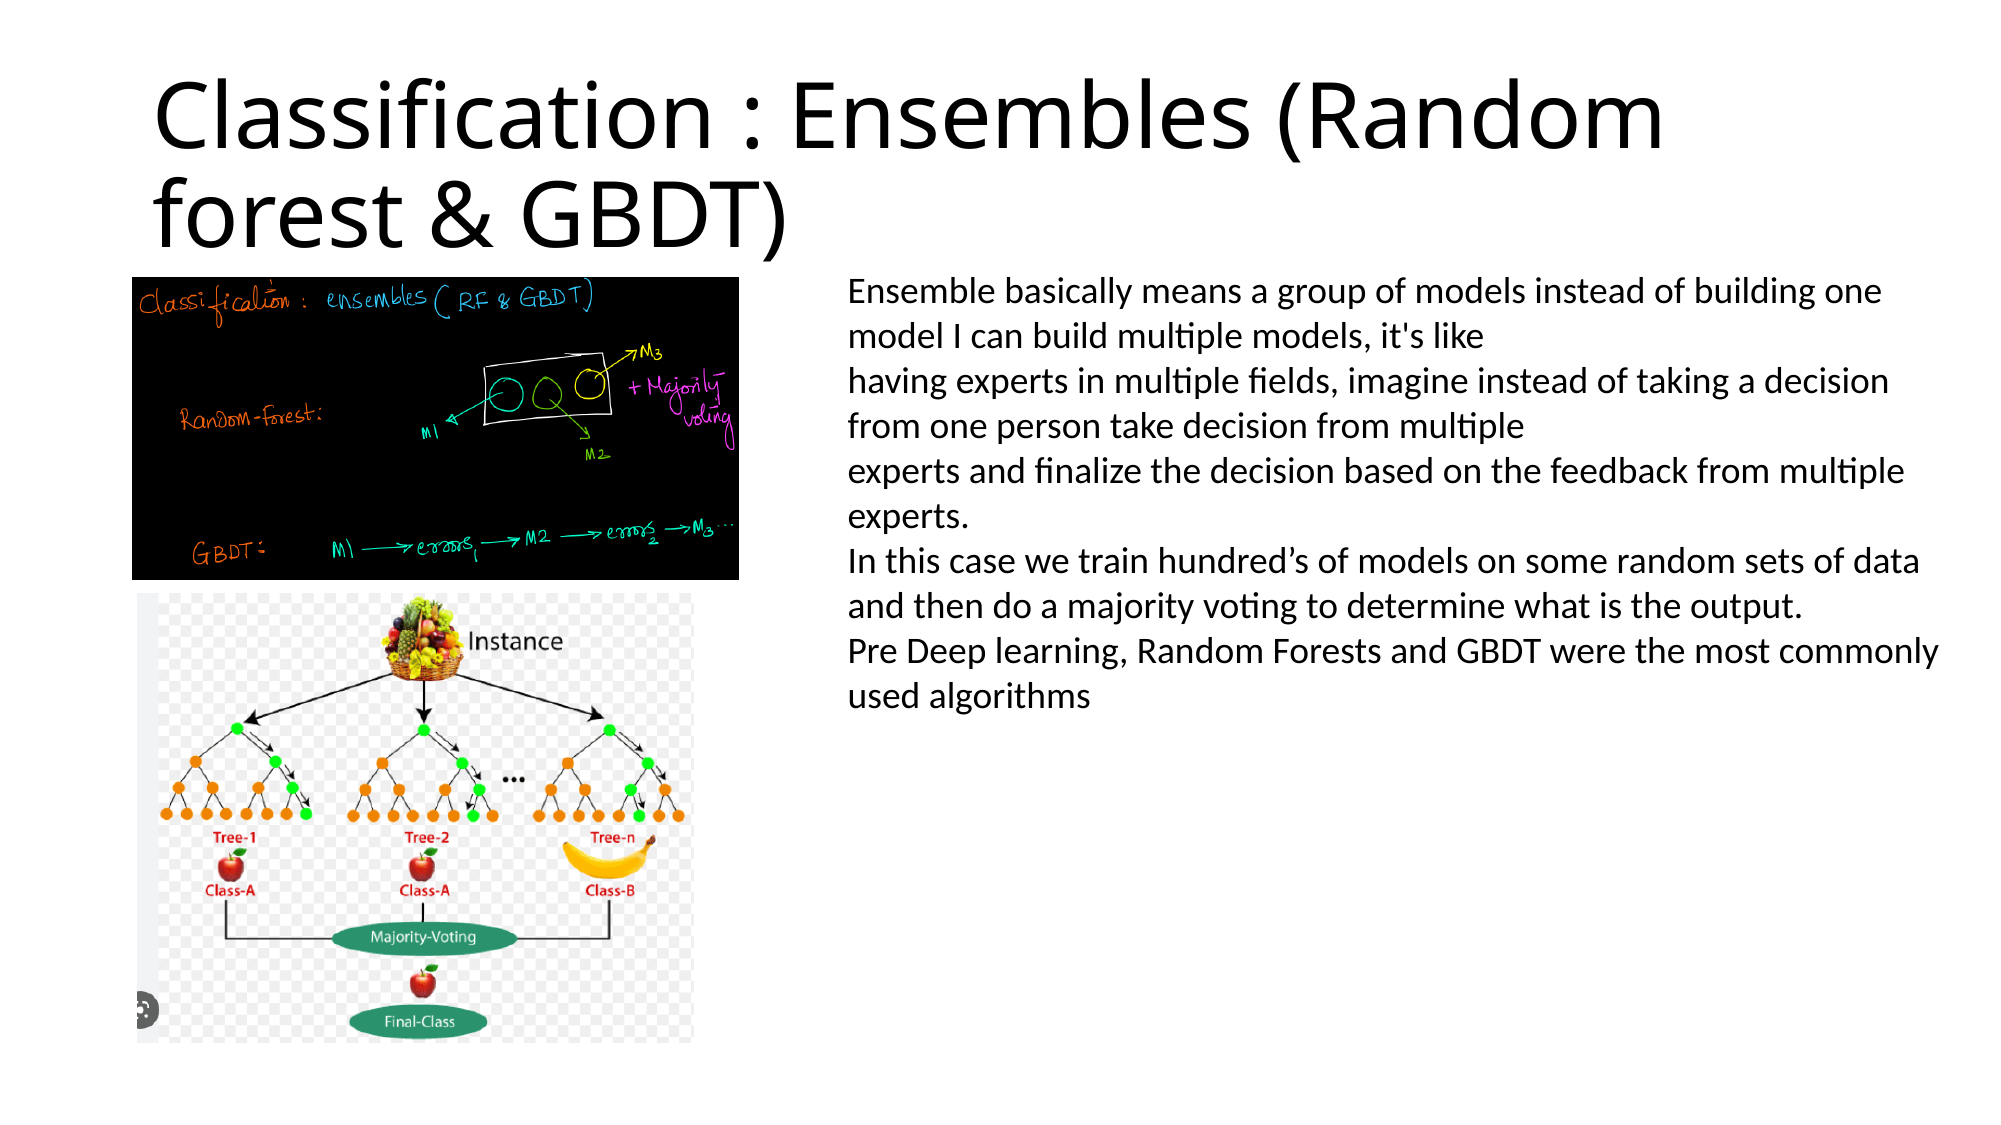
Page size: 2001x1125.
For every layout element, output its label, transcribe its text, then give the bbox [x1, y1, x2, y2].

picture [137, 593, 694, 1043]
title Classification : Ensembles (Random forest & GBDT) [137, 59, 1863, 278]
picture [132, 277, 739, 580]
text_box Ensemble basically means a group of models instead of building one model I can build multiple models, it's like having experts in multiple fields, imagine instead of taking a decision from one person take decision from multiple experts and finalize the decision based on the feedback from multiple experts. In this case we train hundred’s of models on some random sets of data and then do a majority voting to determine what is the output. Pre Deep learning, Random Forests and GBDT were the most commonly used algorithms [832, 259, 1978, 814]
